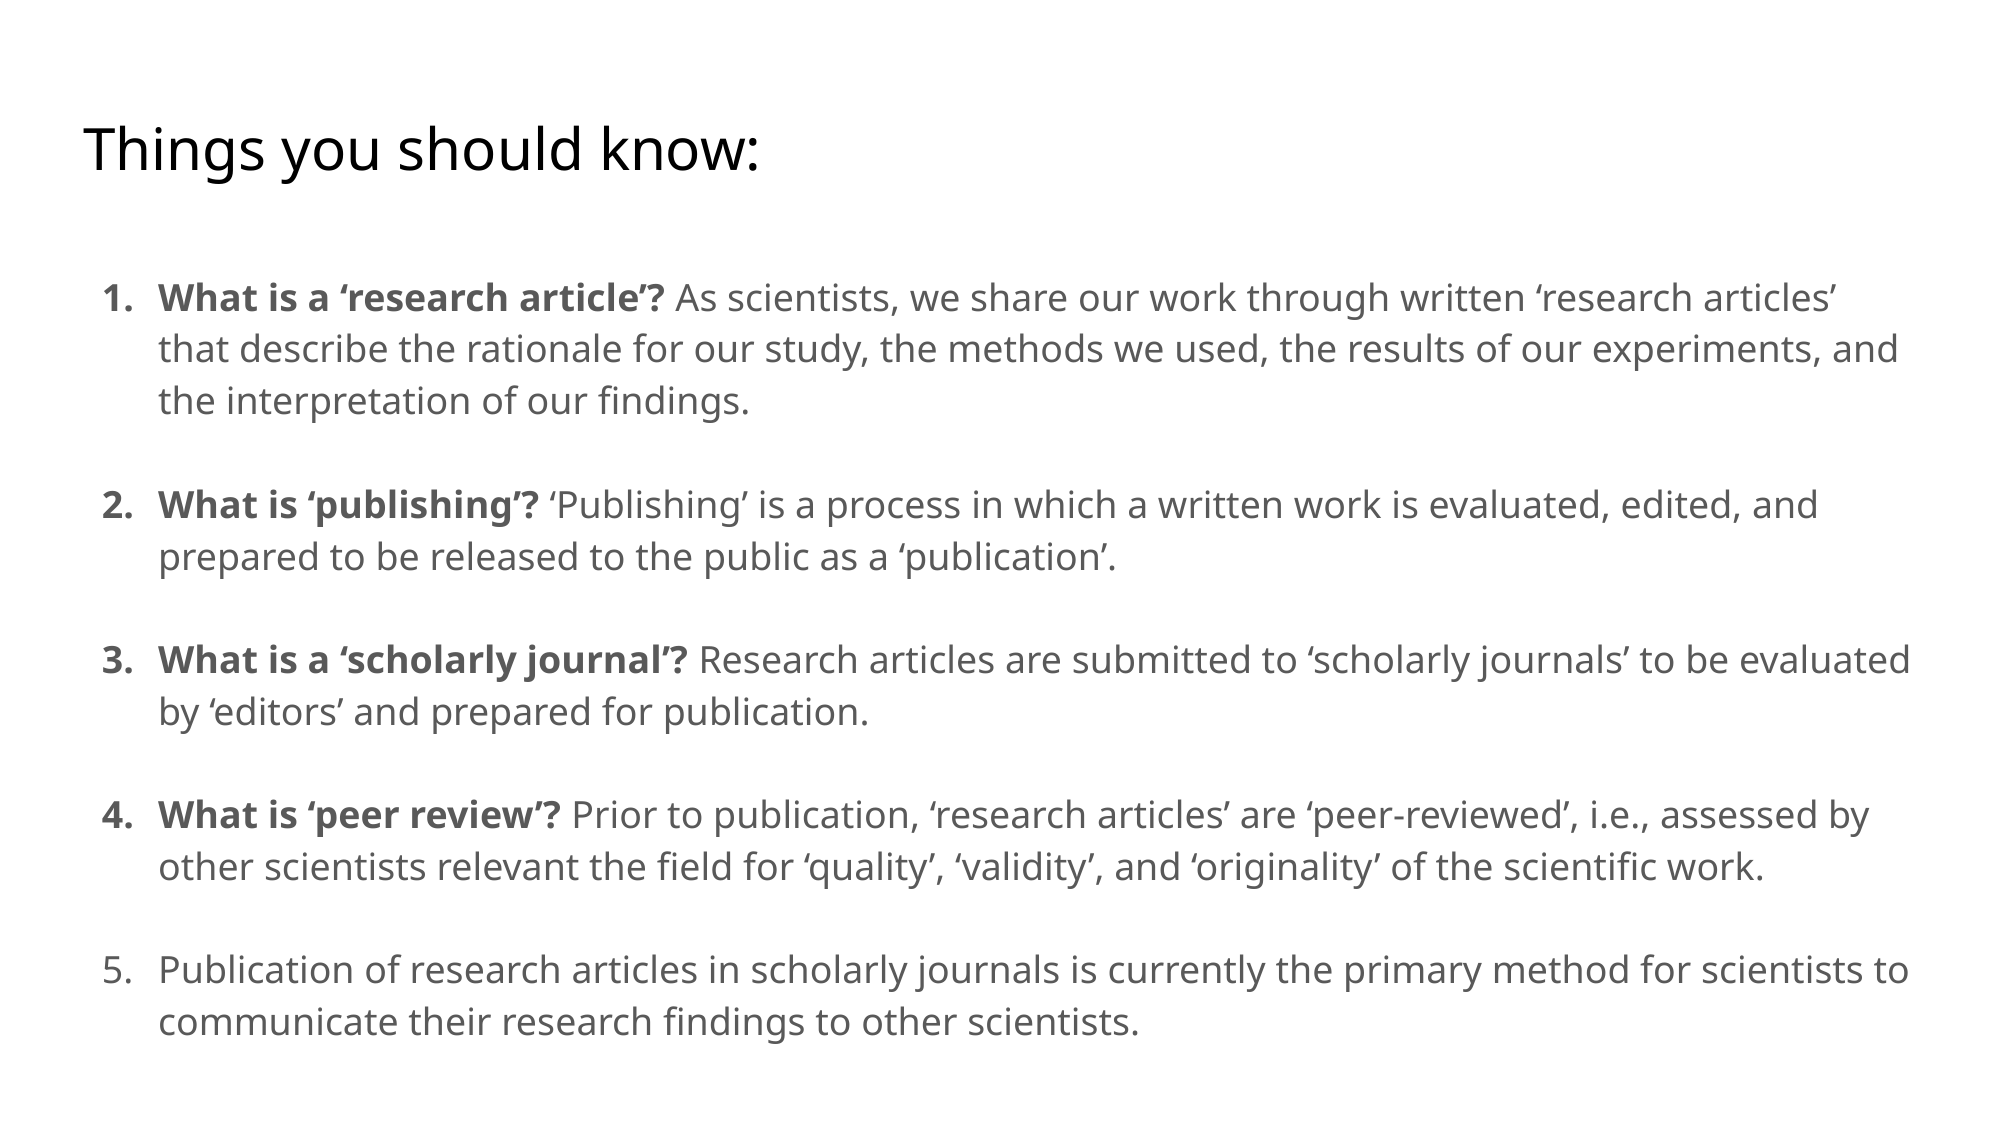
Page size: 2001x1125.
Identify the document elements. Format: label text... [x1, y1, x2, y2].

title Things you should know: [68, 97, 1932, 223]
list What is a ‘research article’? As scientists, we share our work through written ‘research articles’ that describe the rationale for our study, the methods we used, the results of our experiments, and the interpretation of our findings. What is ‘publishing’? ‘Publishing’ is a process in which a written work is evaluated, edited, and prepared to be released to the public as a ‘publication’. What is a ‘scholarly journal’? Research articles are submitted to ‘scholarly journals’ to be evaluated by ‘editors’ and prepared for publication. What is ‘peer review’? Prior to publication, ‘research articles’ are ‘peer-reviewed’, i.e., assessed by other scientists relevant the field for ‘quality’, ‘validity’, and ‘originality’ of the scientific work. Publication of research articles in scholarly journals is currently the primary method for scientists to communicate their research findings to other scientists. [68, 252, 1932, 1000]
